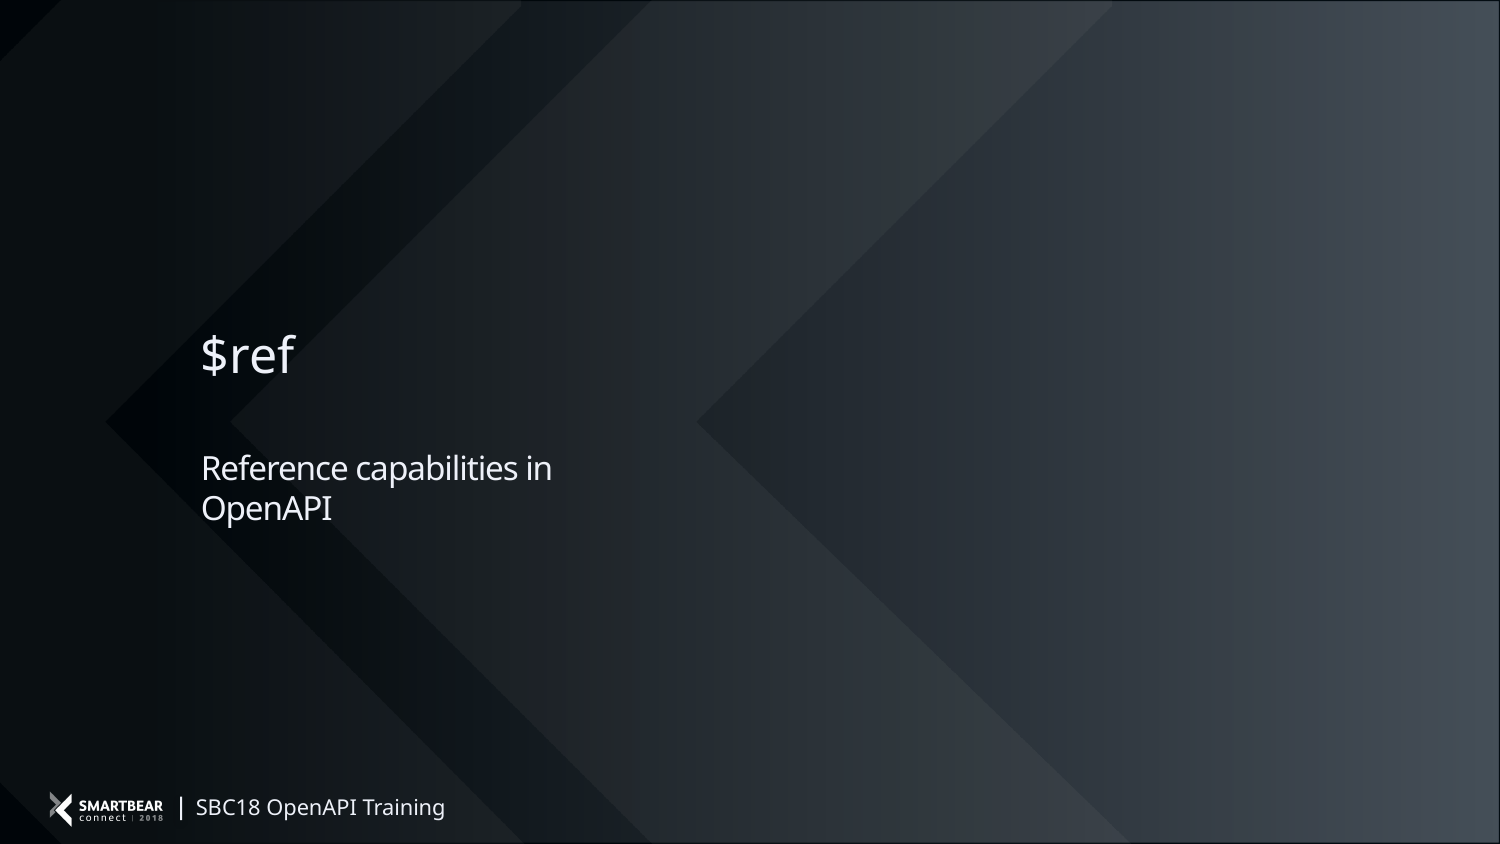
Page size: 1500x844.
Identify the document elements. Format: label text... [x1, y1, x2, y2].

text_box Reference capabilities in OpenAPI [200, 440, 691, 583]
picture [0, 0, 1304, 844]
text_box SBC18 OpenAPI Training [181, 777, 763, 837]
text_box $ref [200, 288, 691, 419]
